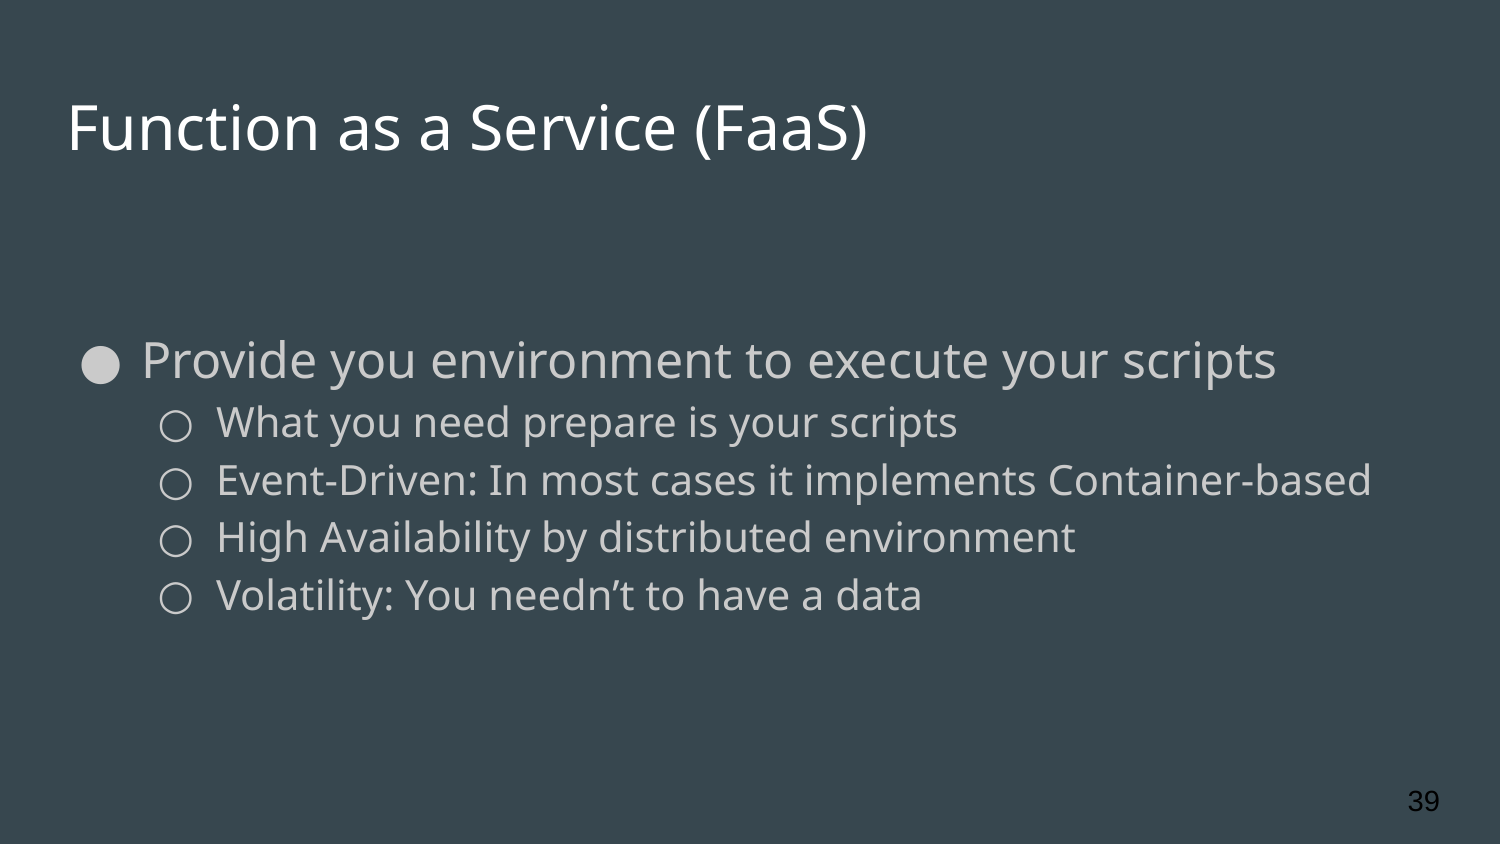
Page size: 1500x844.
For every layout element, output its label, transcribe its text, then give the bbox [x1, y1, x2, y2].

title Function as a Service (FaaS) [51, 72, 1449, 167]
slide_number ‹#› [1392, 767, 1483, 833]
list Provide you environment to execute your scripts What you need prepare is your scripts Event-Driven: In most cases it implements Container-based High Availability by distributed environment Volatility: You needn’t to have a data [51, 189, 1449, 750]
